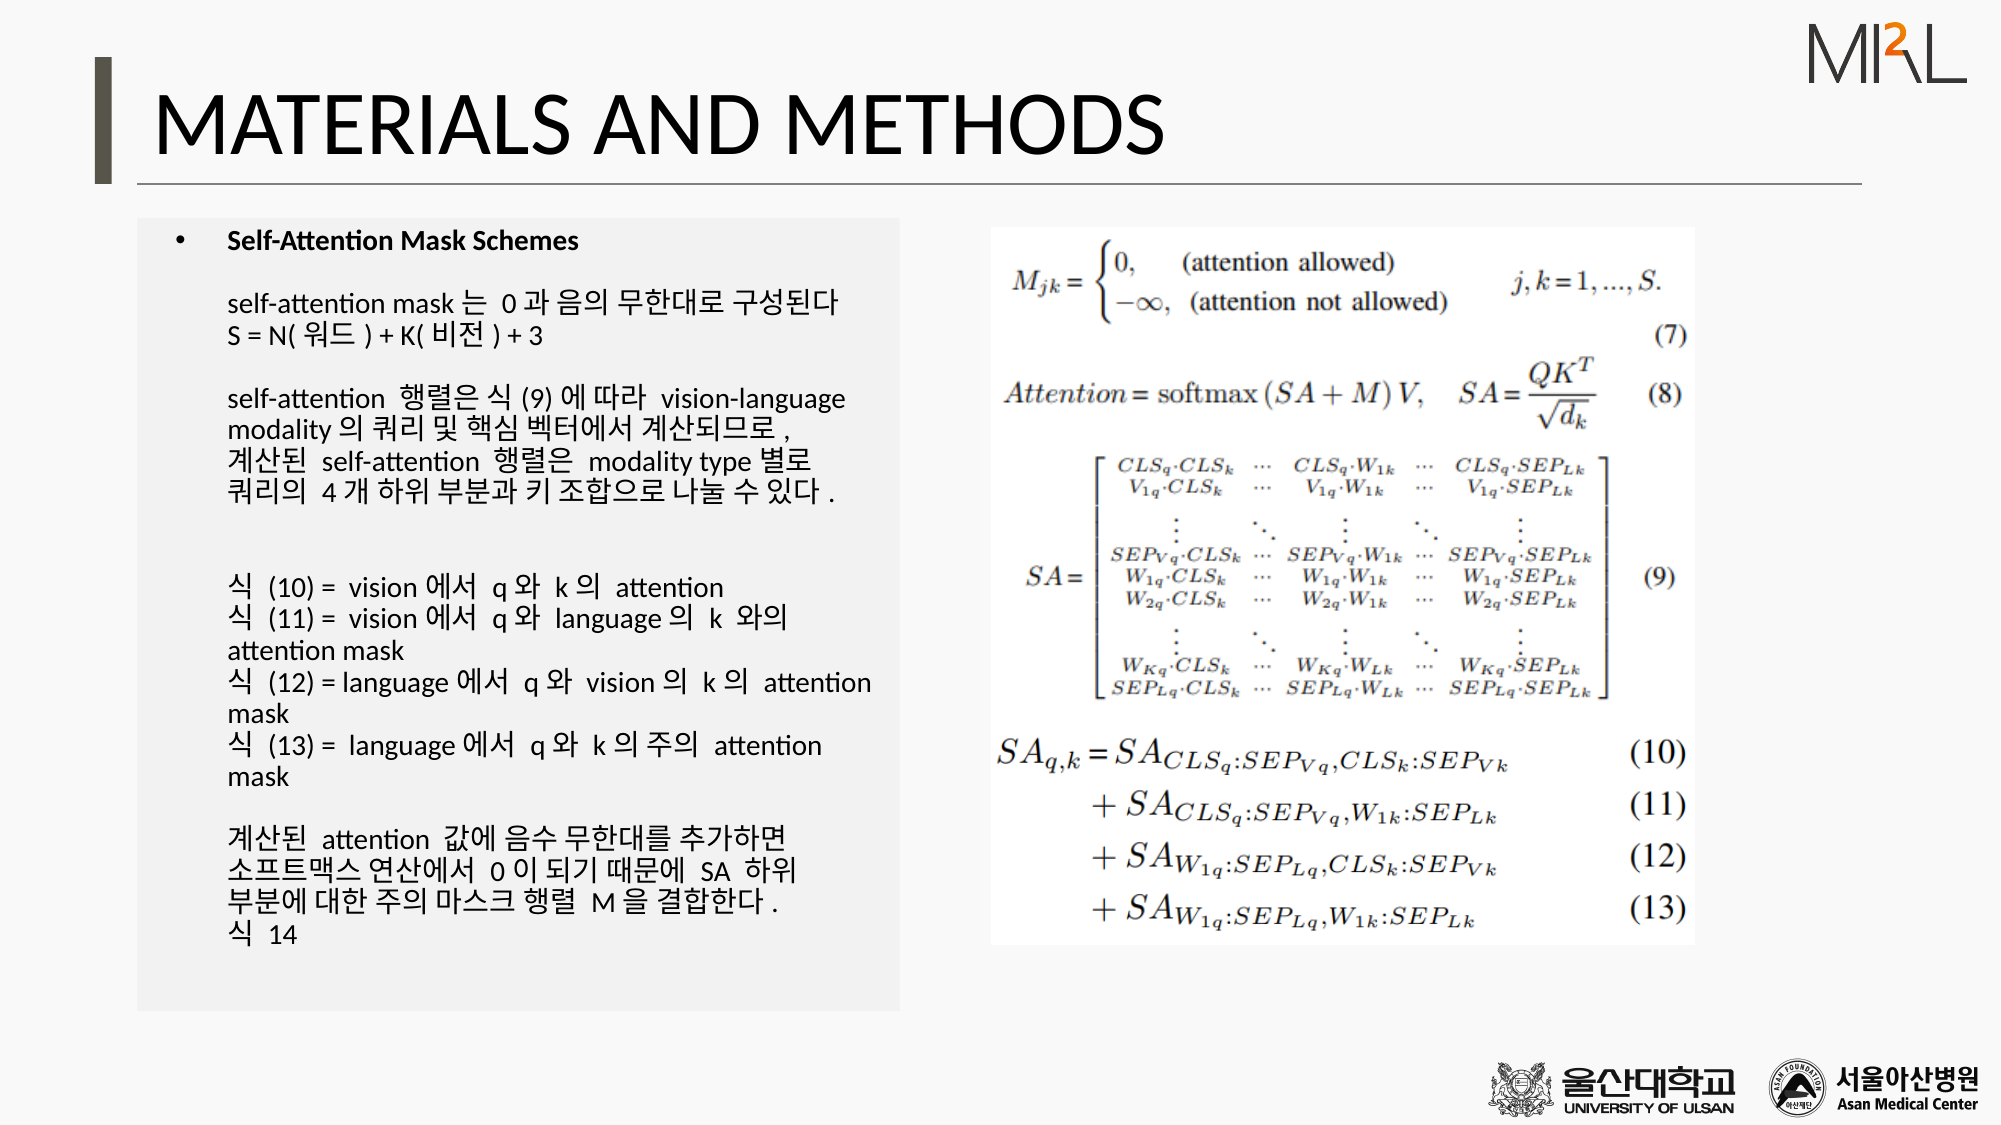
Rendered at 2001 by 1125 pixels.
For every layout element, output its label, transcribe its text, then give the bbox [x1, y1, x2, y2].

picture [1764, 1056, 1987, 1119]
title MATERIALS AND METHODS [137, 0, 1863, 218]
picture [1485, 1060, 1738, 1119]
picture [990, 227, 1695, 945]
picture [1863, 22, 1967, 83]
list Self-Attention Mask Schemes self-attention mask는 0과 음의 무한대로 구성된다 S = N(워드) + K(비전) + 3 self-attention 행렬은 식(9)에 따라 vision-language modality의 쿼리 및 핵심 벡터에서 계산되므로, 계산된 self-attention 행렬은 modality type별로 쿼리의 4개 하위 부분과 키 조합으로 나눌 수 있다. 식 (10) = vision에서 q와 k의 attention 식 (11) = vision에서 q와 language의 k 와의 attention mask 식 (12) = language에서 q와 vision의 k의 attention mask 식 (13) = language에서 q와 k의 주의 attention mask 계산된 attention 값에 음수 무한대를 추가하면 소프트맥스 연산에서 0이 되기 때문에 SA 하위 부분에 대한 주의 마스크 행렬 M을 결합한다. 식 14 [137, 217, 900, 1012]
